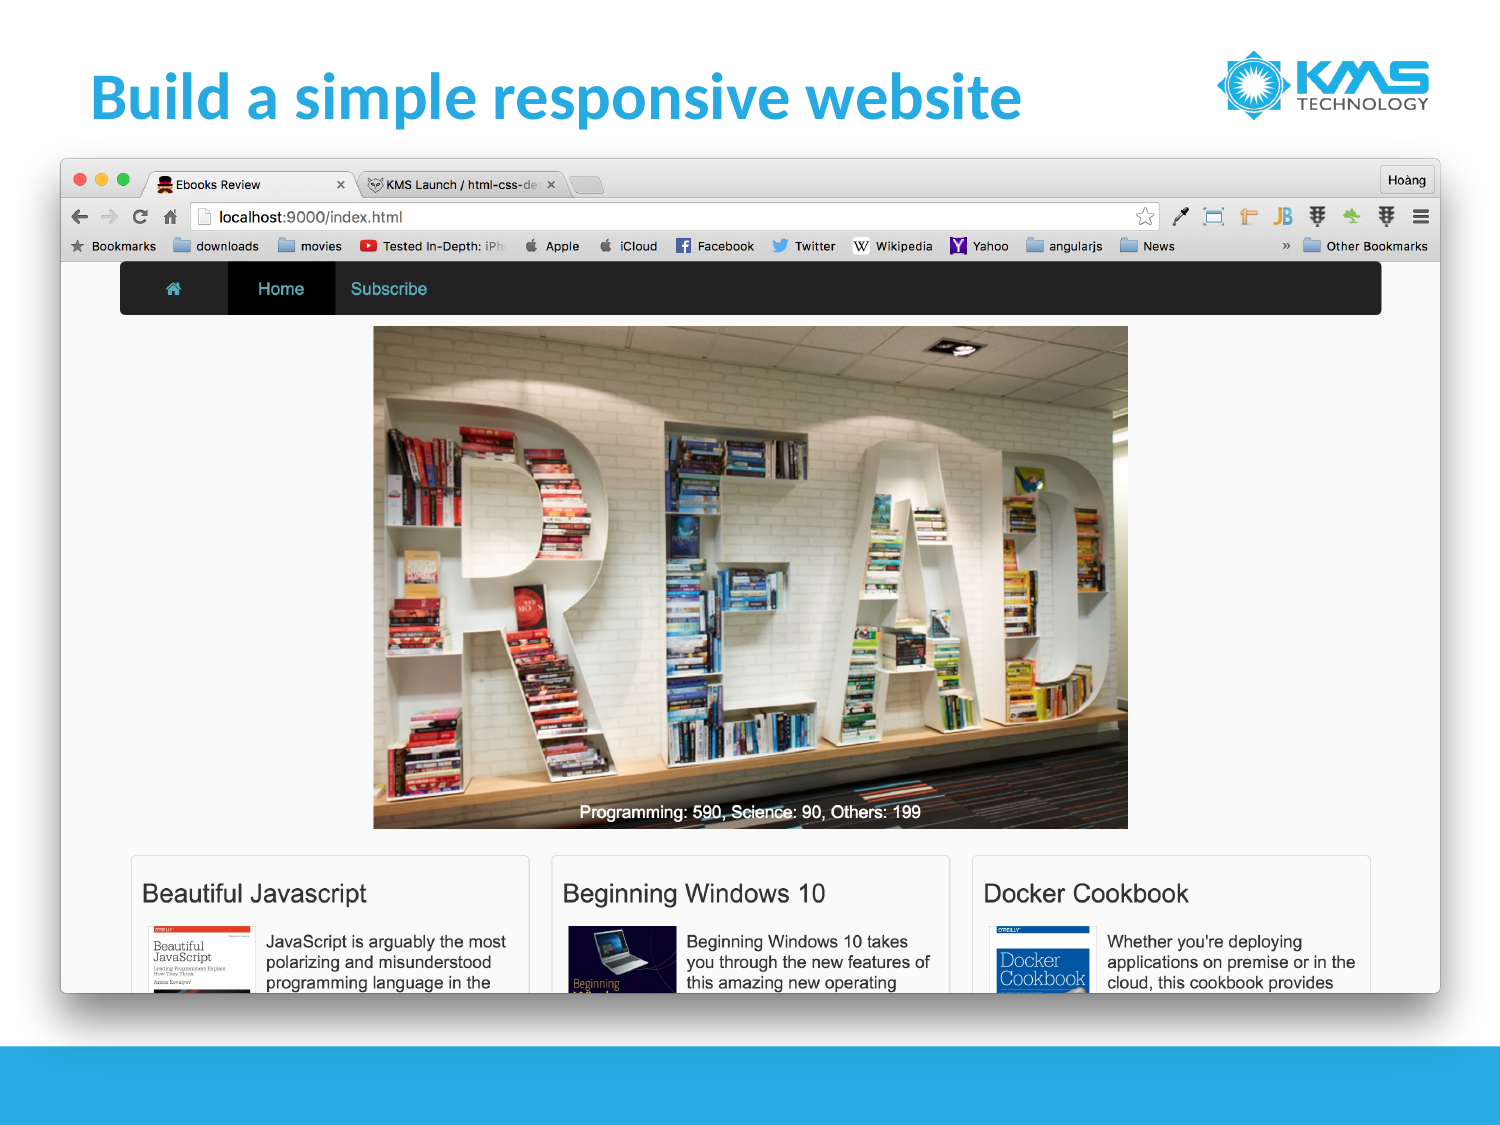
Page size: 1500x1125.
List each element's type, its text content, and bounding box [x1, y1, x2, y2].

title Build a simple responsive website [75, 45, 1102, 122]
picture [0, 45, 1500, 1080]
